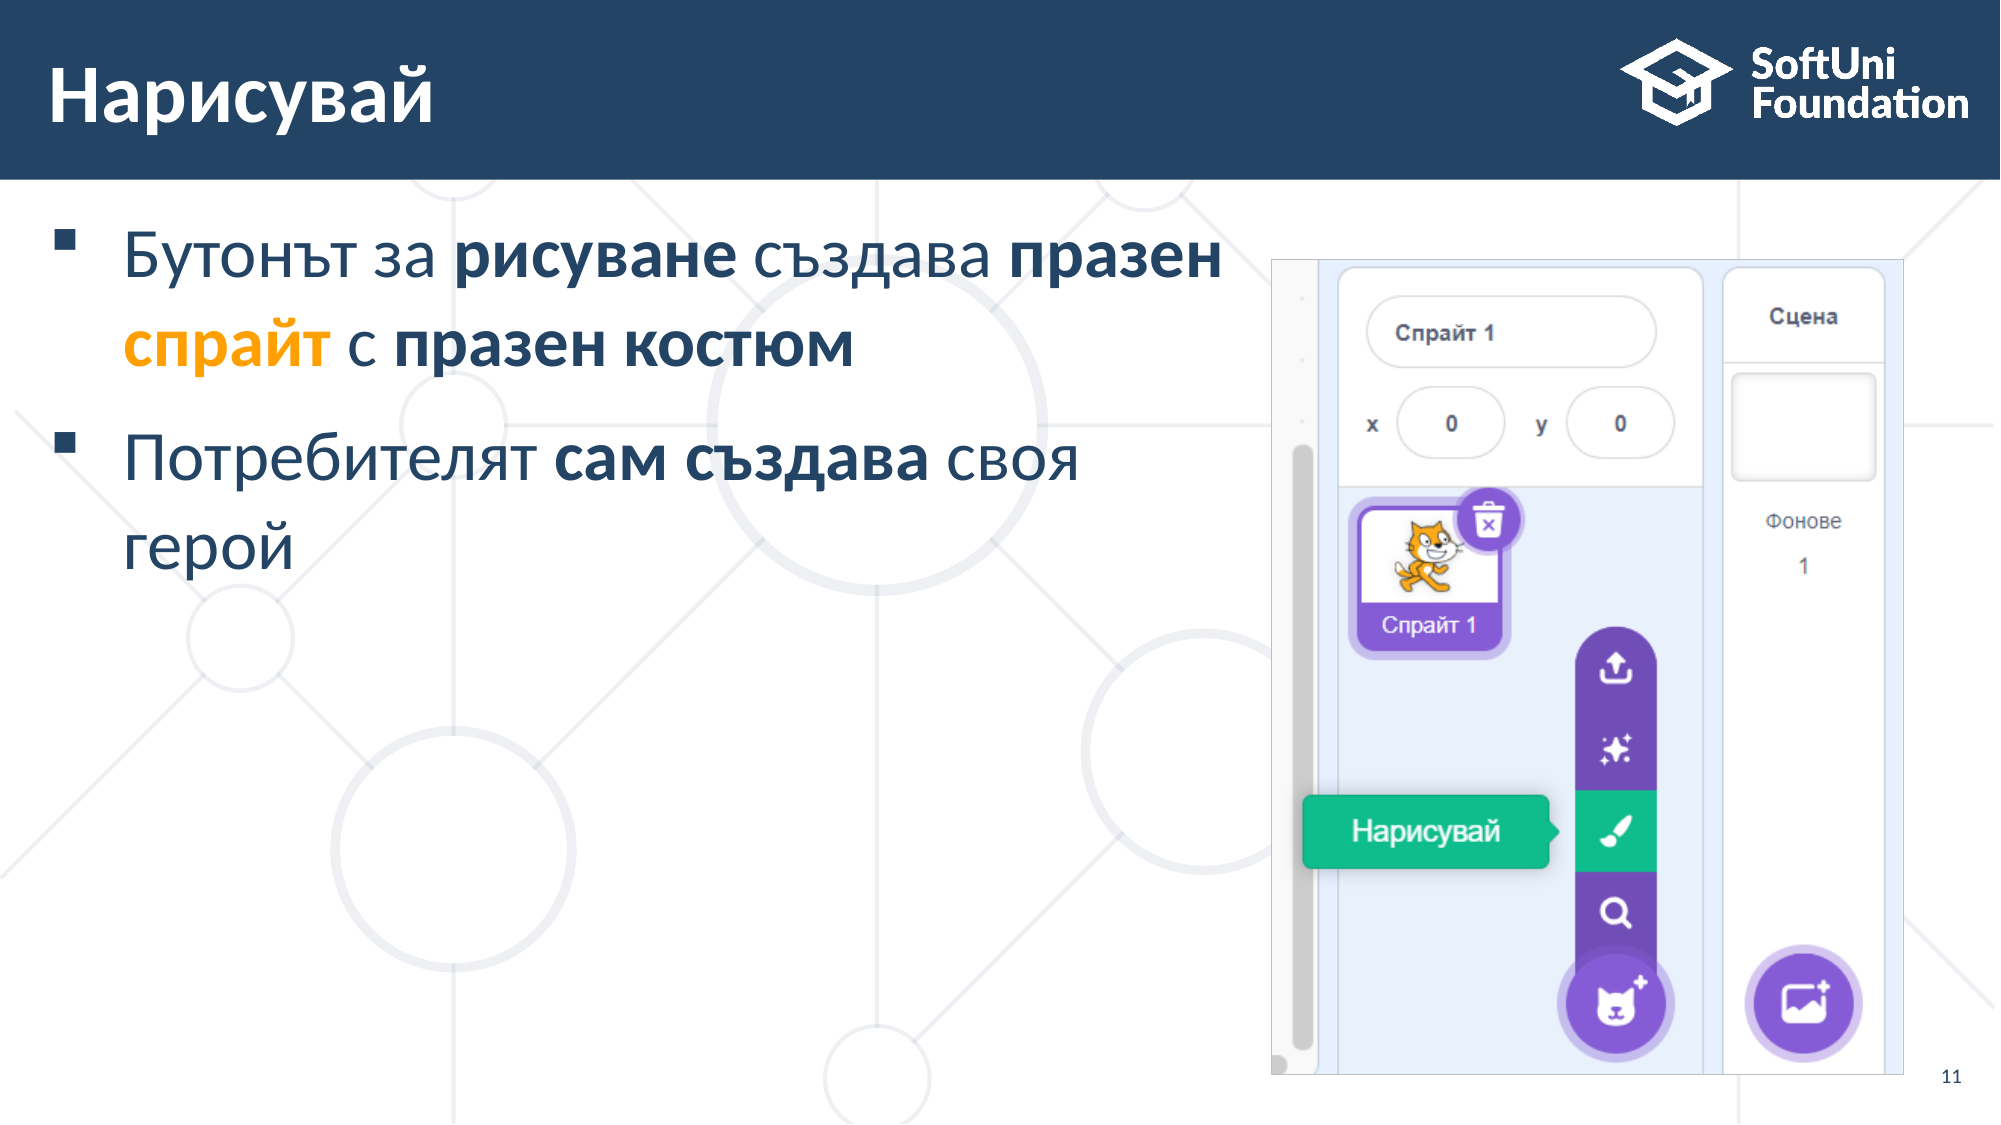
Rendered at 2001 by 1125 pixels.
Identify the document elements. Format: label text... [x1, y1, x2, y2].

picture [1270, 259, 1904, 1075]
title Нарисувай [31, 16, 1591, 162]
list Бутонът за рисуване създава празен спрайт с празен костюм Потребителят сам създава своя герой [31, 196, 1278, 1050]
slide_number 11 [1897, 1049, 1968, 1101]
picture [1619, 38, 1968, 126]
